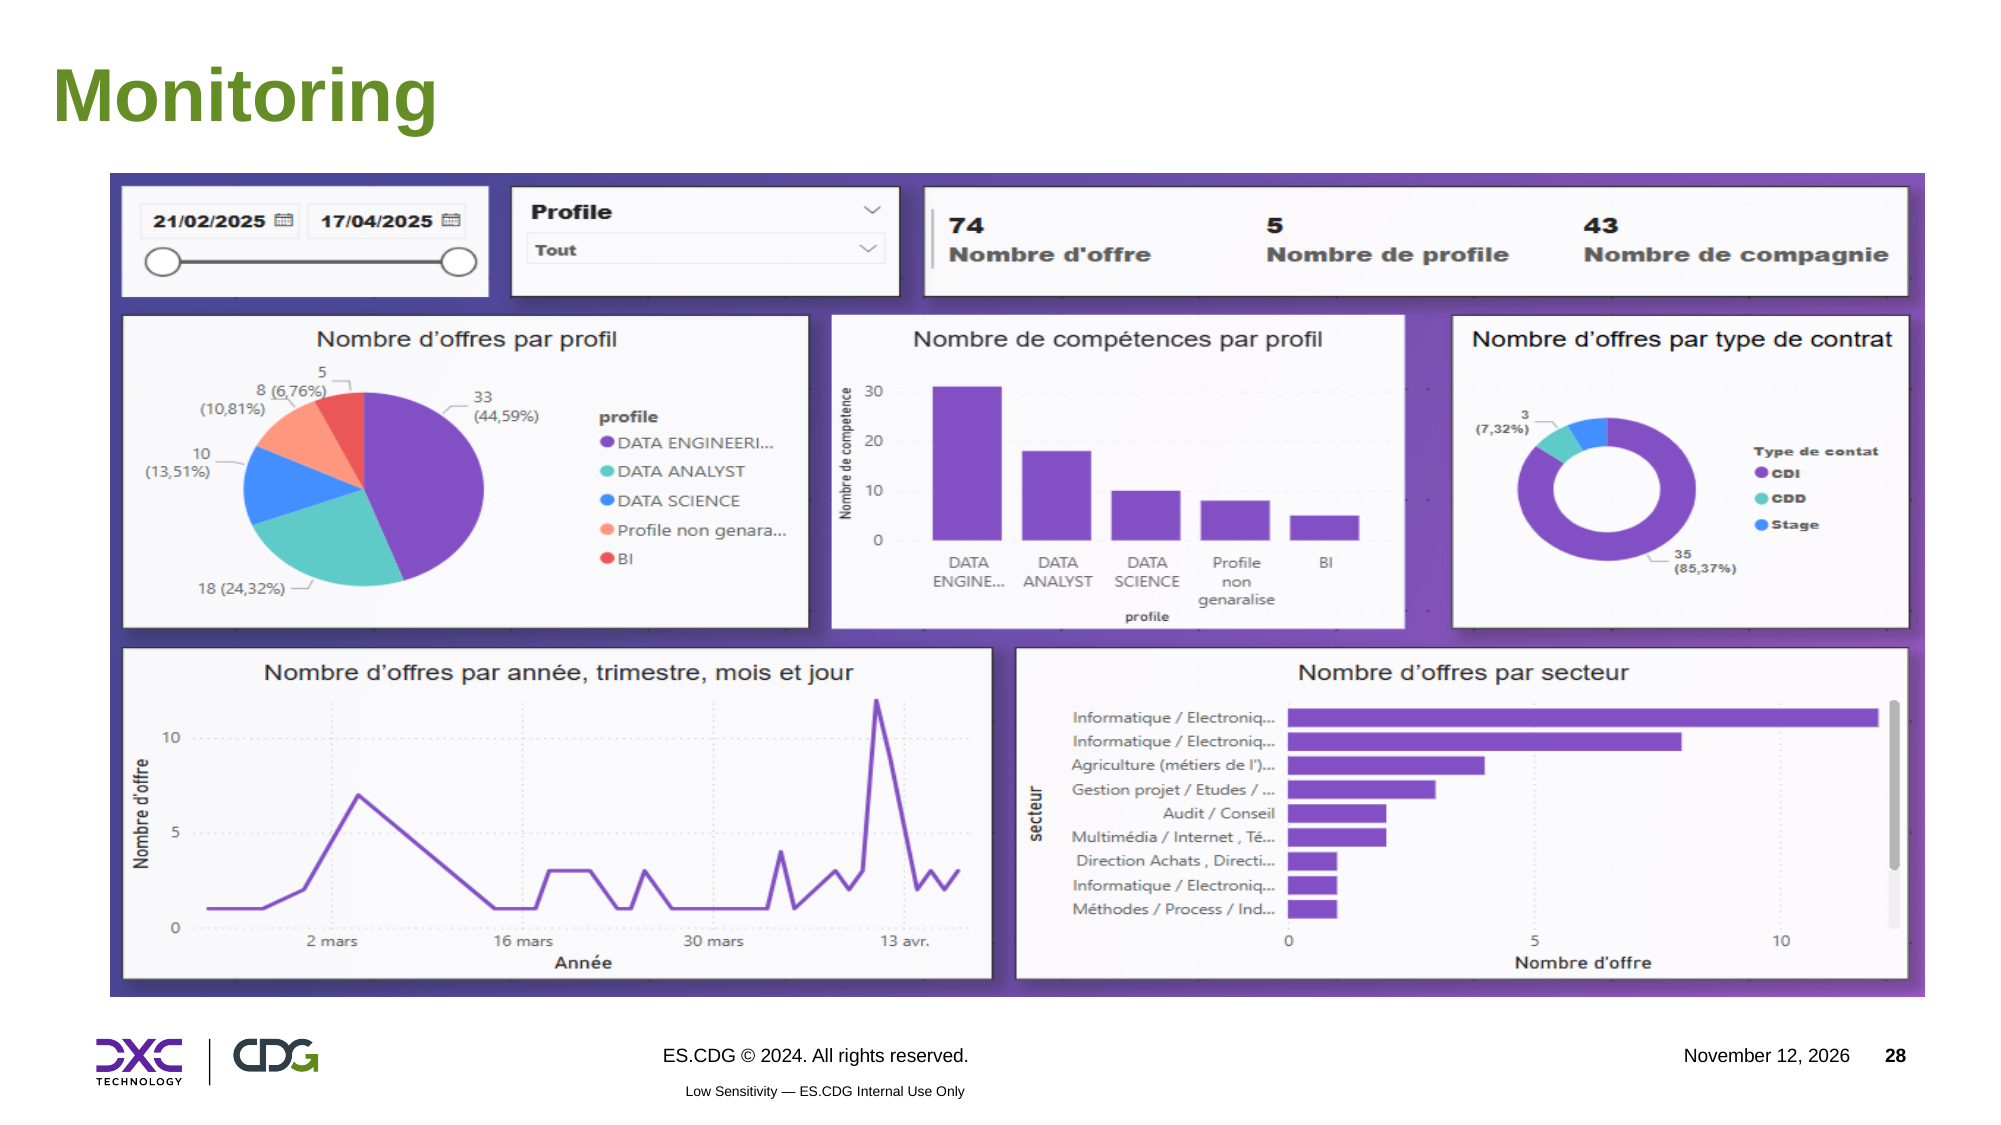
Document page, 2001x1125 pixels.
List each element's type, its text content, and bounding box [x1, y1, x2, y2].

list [110, 173, 1925, 997]
title Monitoring [52, 60, 1888, 138]
picture [68, 1023, 353, 1102]
